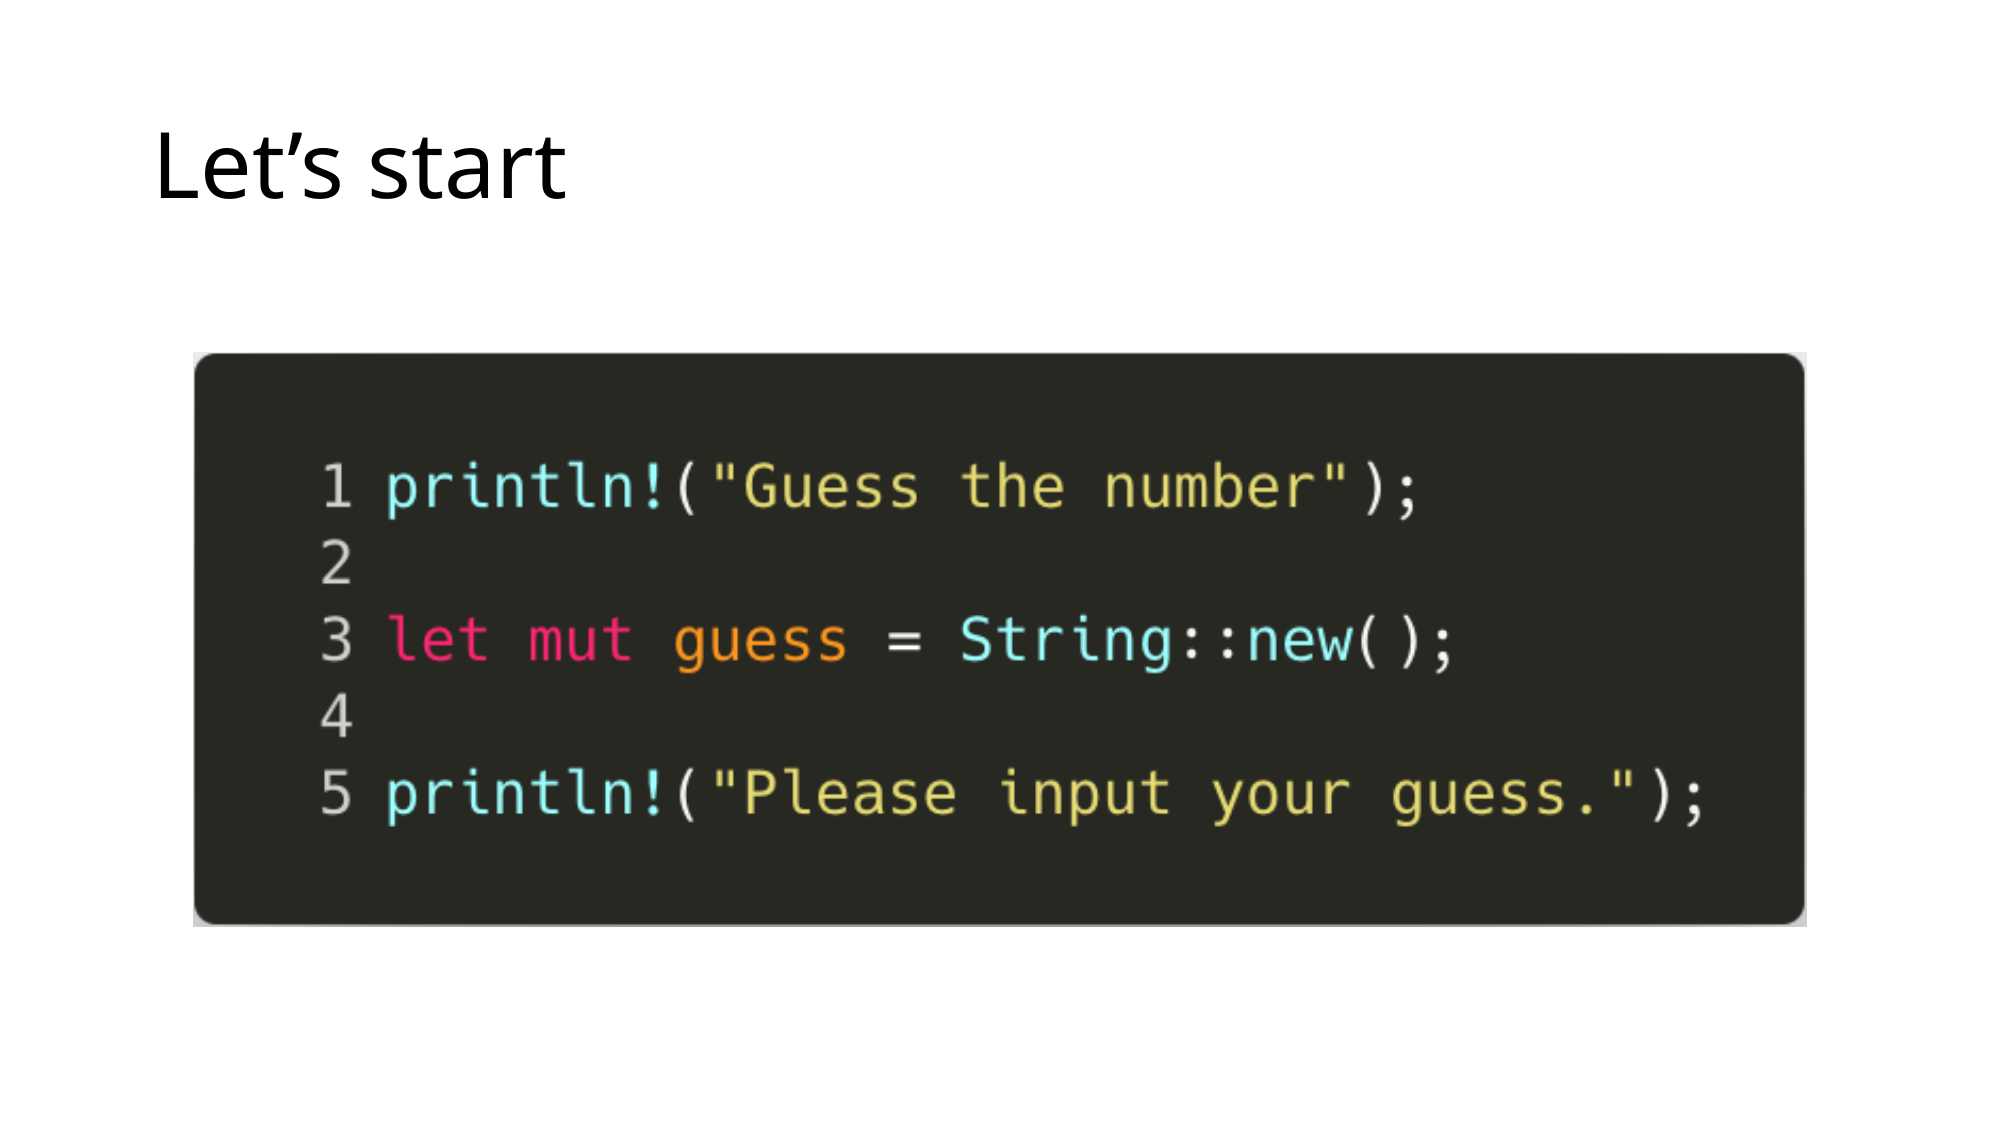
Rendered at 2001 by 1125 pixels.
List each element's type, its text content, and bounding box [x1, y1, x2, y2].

title Let’s start [137, 59, 1863, 278]
picture [193, 352, 1807, 927]
